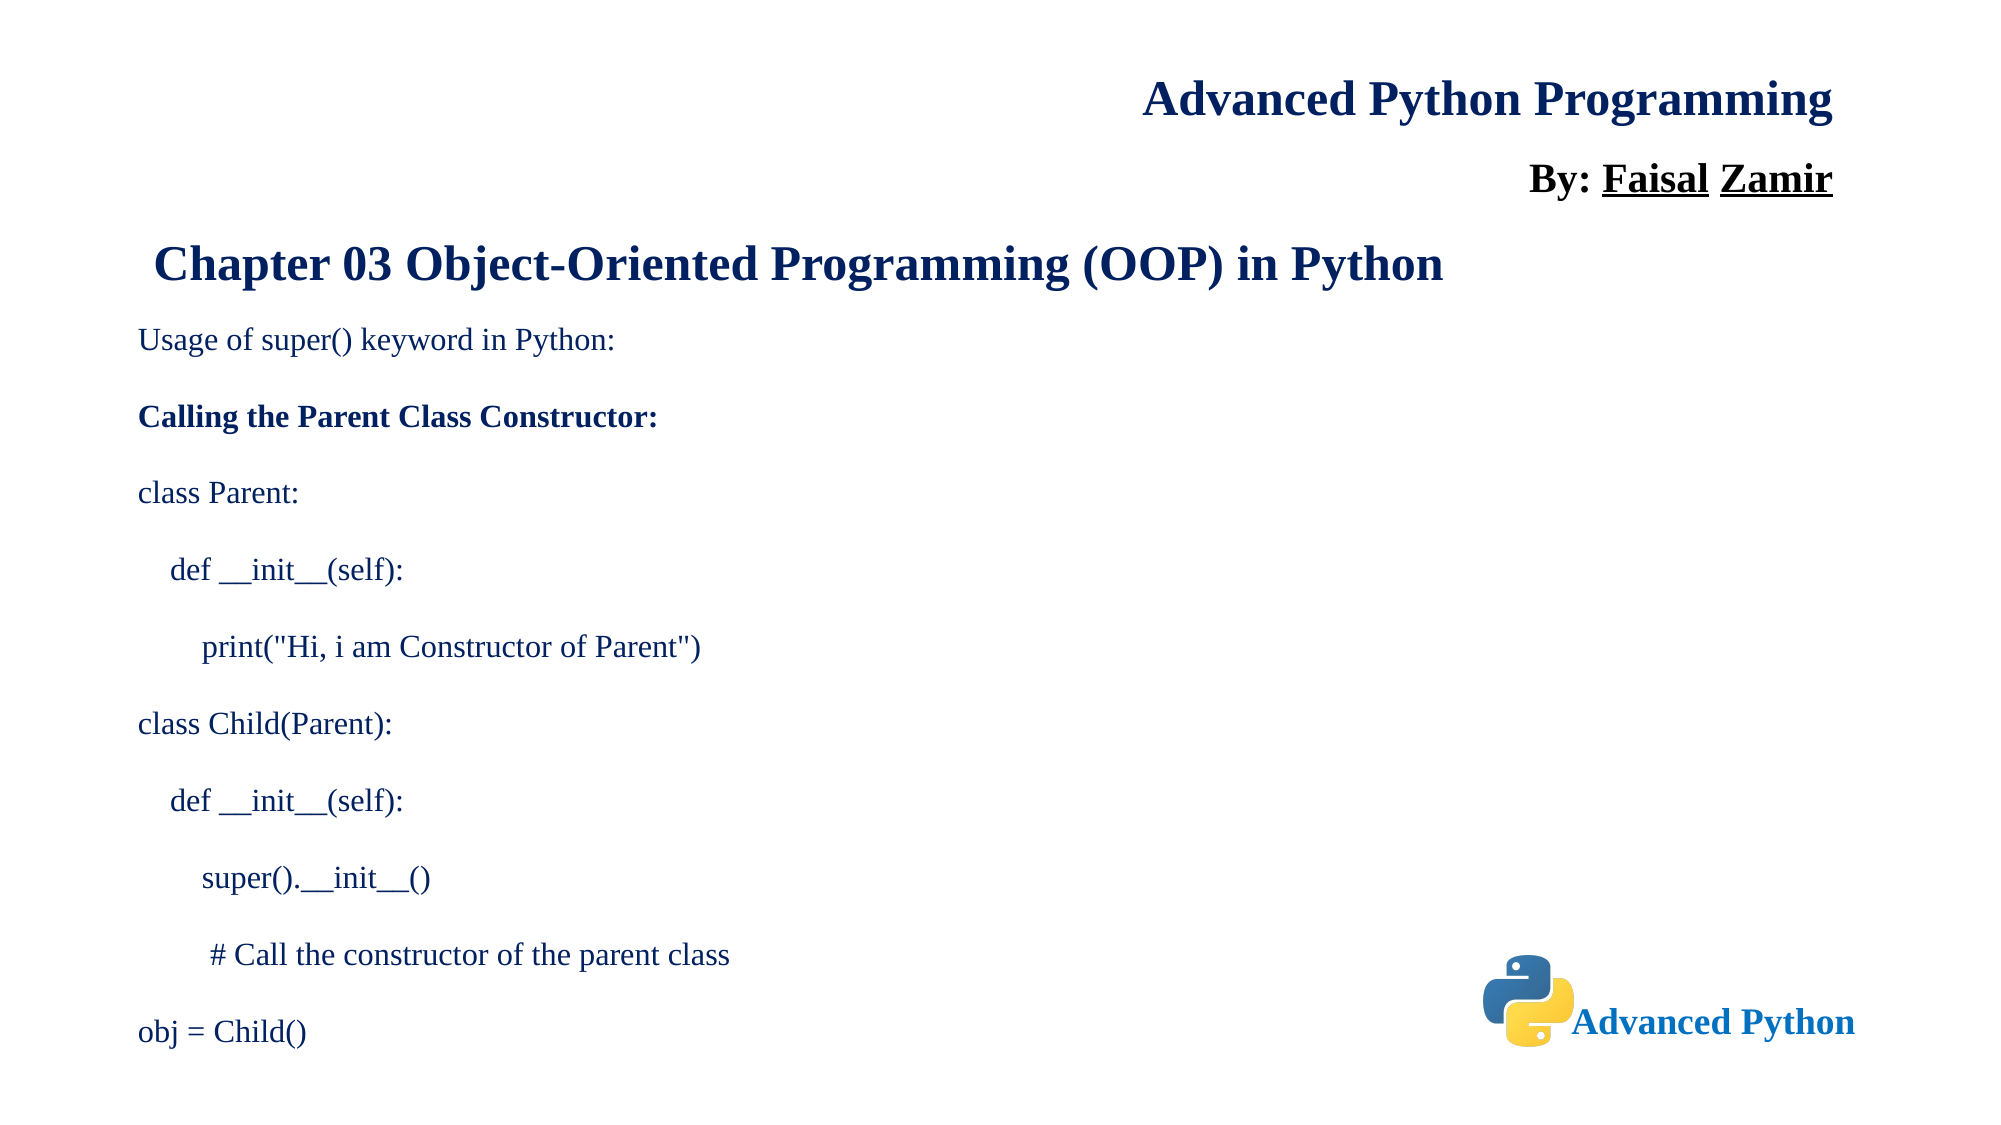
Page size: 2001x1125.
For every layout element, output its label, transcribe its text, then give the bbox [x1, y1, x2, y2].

picture [1483, 955, 1574, 1047]
text_box Advanced Python [1465, 955, 1971, 1062]
list Usage of super() keyword in Python: Calling the Parent Class Constructor: class Parent: def __init__(self): print("Hi, i am Constructor of Parent") class Child(Parent): def __init__(self): super().__init__() # Call the constructor of the parent class obj = Child() [122, 291, 1848, 1062]
text_box Advanced Python Programming By: Faisal Zamir Chapter 03 Object-Oriented Programming (OOP) in Python [138, 53, 1849, 273]
